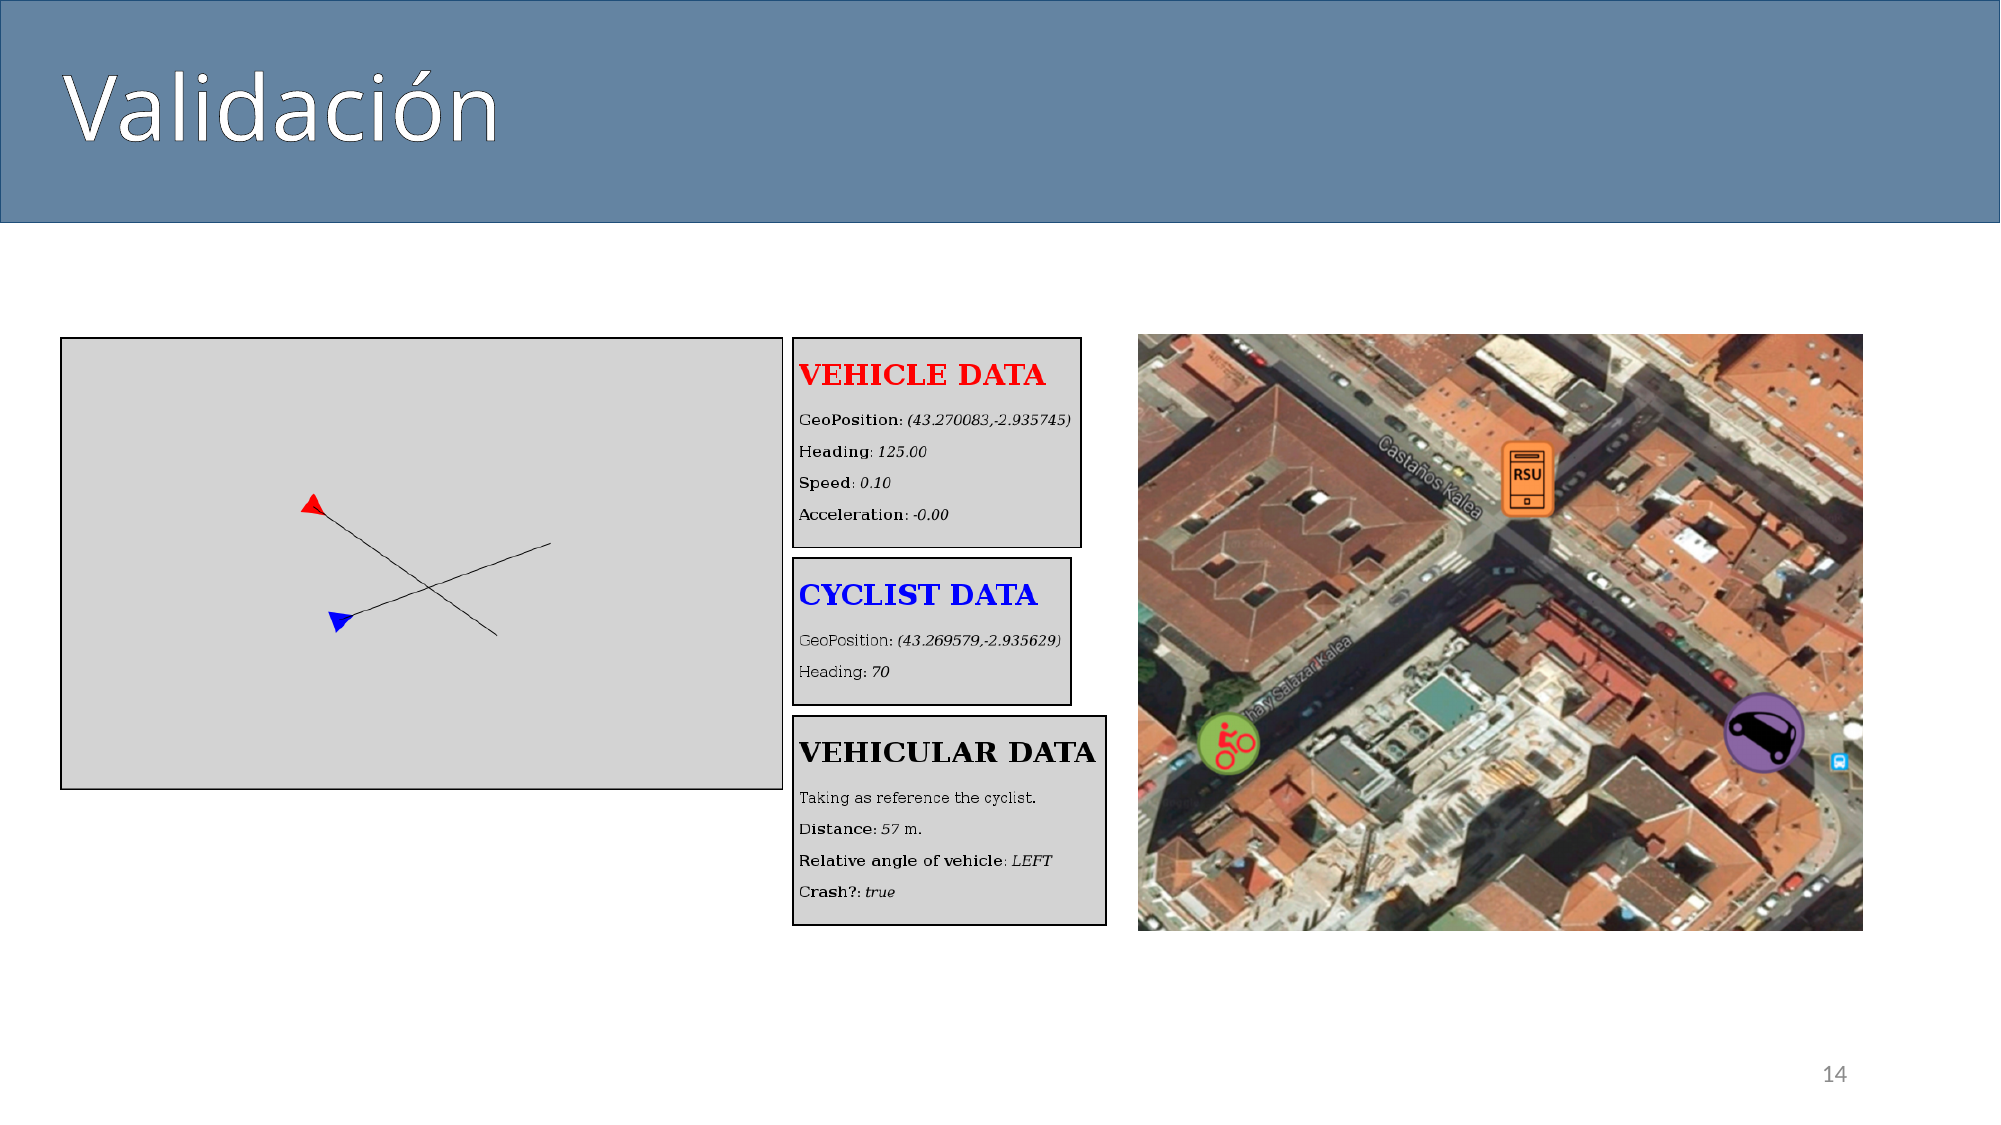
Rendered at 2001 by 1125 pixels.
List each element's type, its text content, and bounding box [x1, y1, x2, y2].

slide_number 14 [1412, 1042, 1863, 1103]
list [1138, 334, 1863, 931]
picture [59, 334, 1113, 931]
title Validación [0, 0, 2000, 223]
